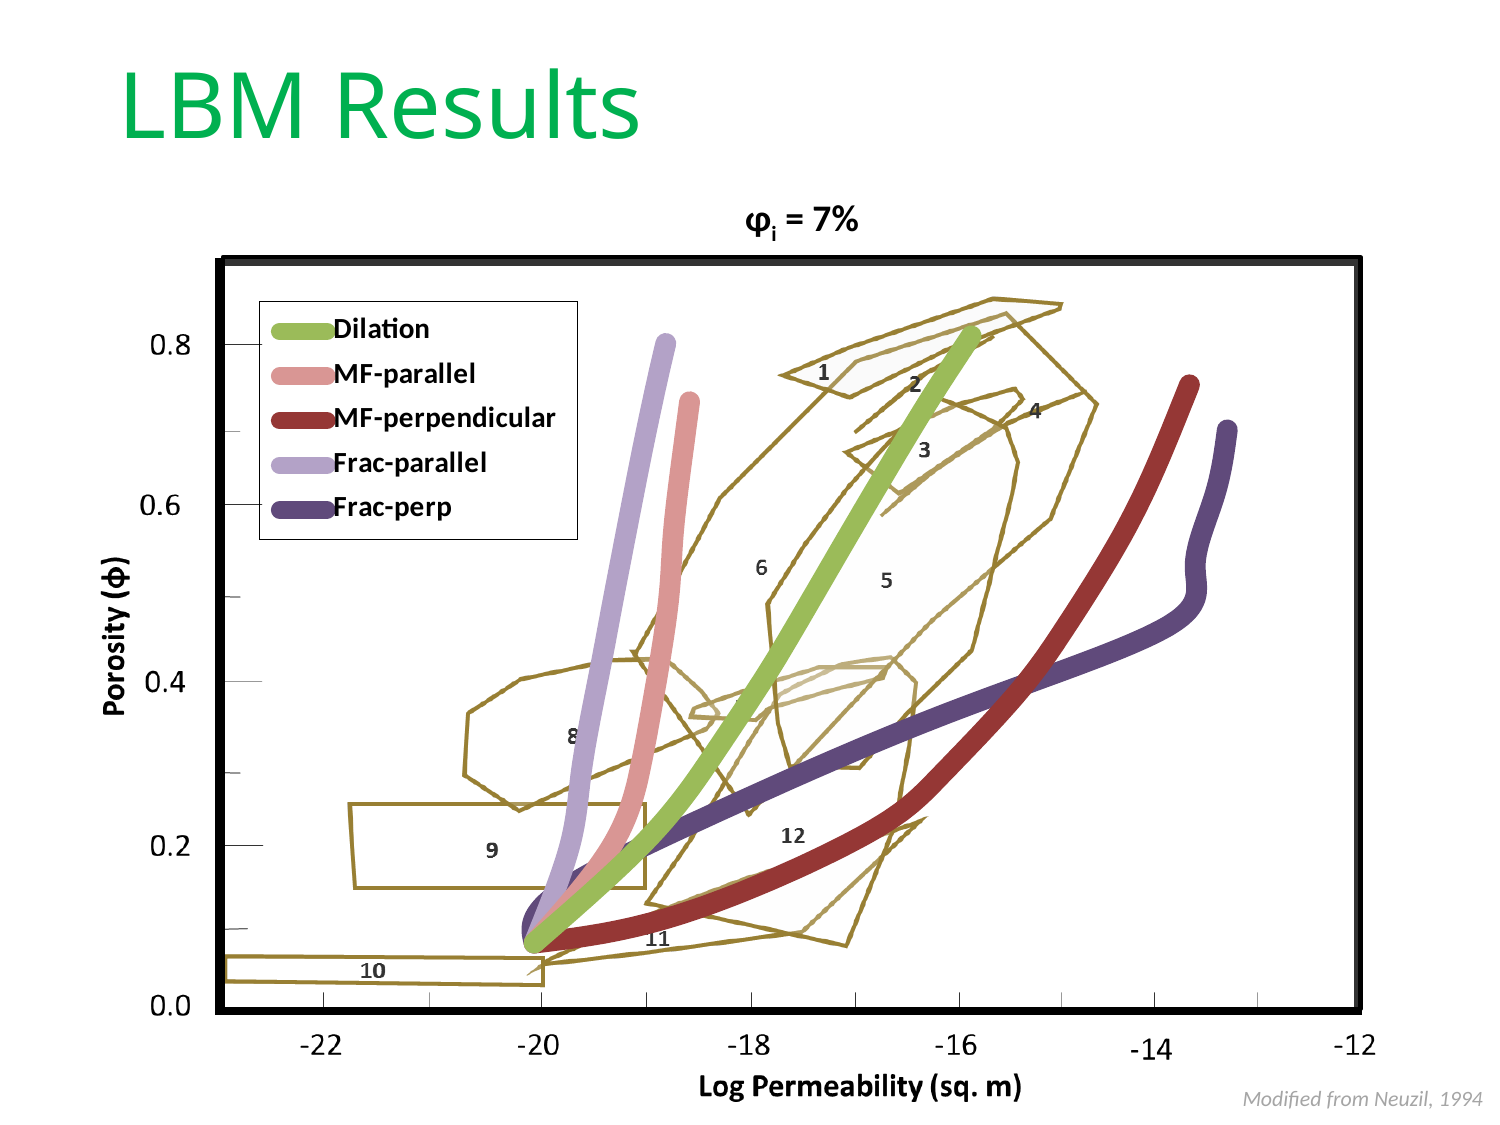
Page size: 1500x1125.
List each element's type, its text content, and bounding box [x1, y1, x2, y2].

chart [140, 217, 1415, 1100]
text_box Modified from Neuzil, 1994 [1397, 1077, 1499, 1119]
text_box φi = 7% [730, 187, 883, 217]
picture [82, 258, 1397, 1125]
title LBM Results [103, 0, 1397, 218]
